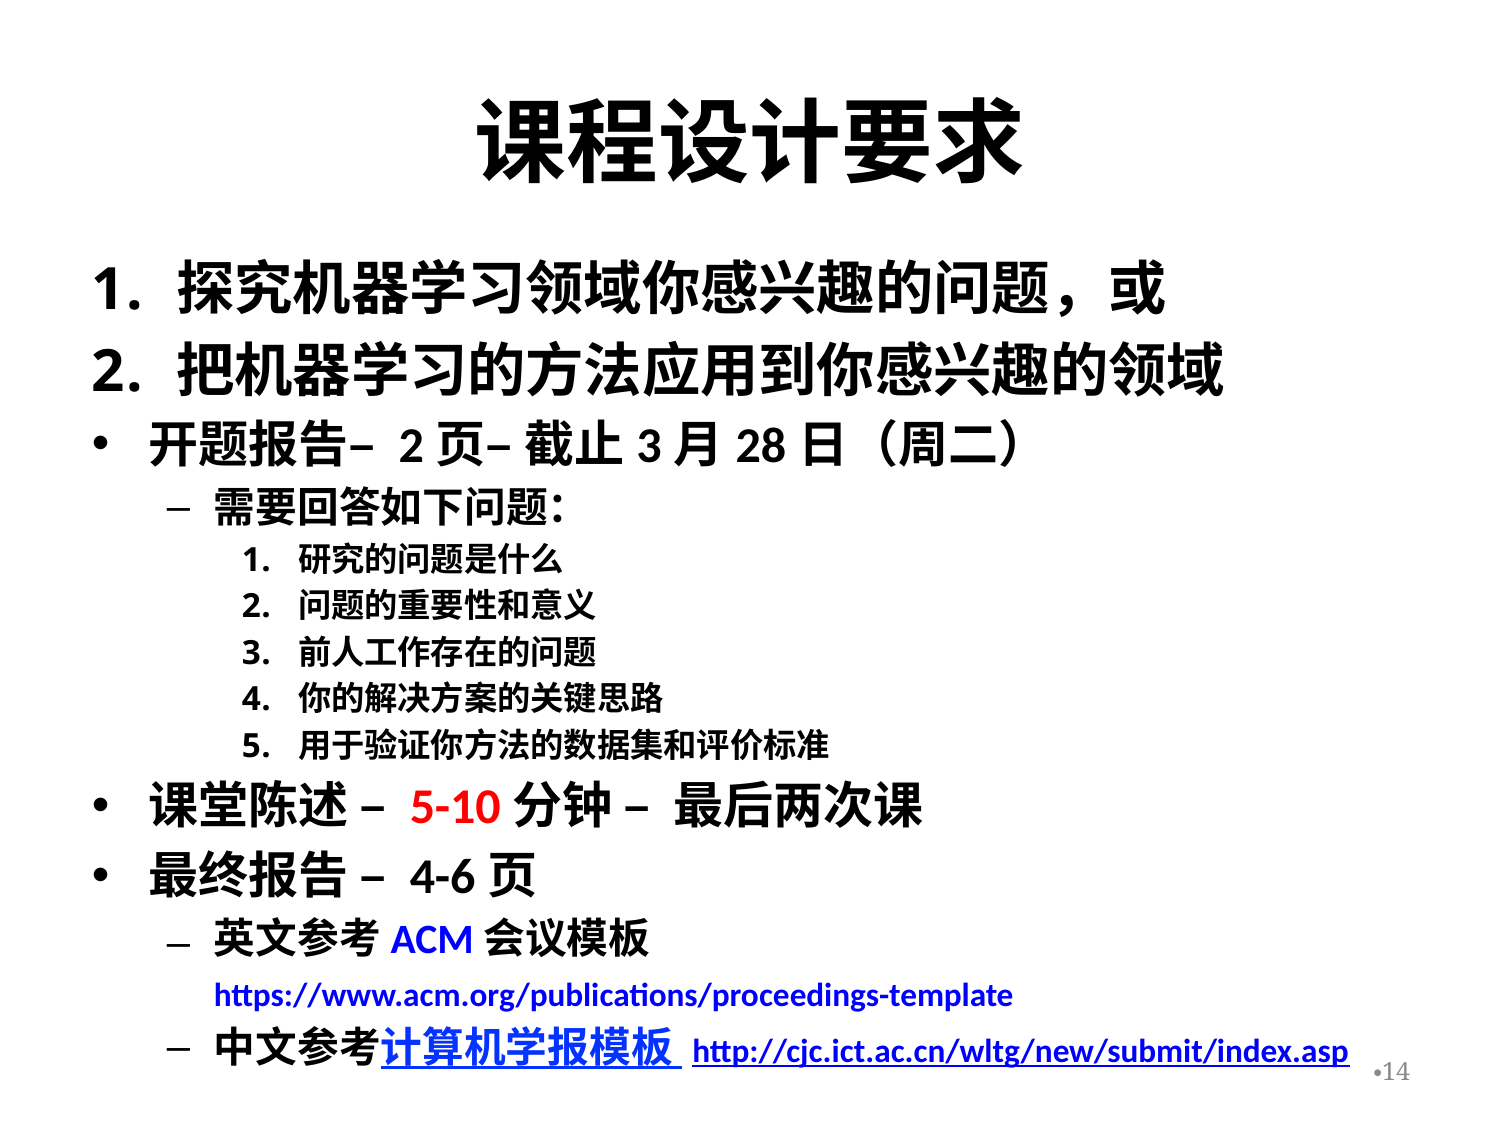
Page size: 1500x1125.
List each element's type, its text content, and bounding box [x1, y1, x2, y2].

title 课程设计要求 [75, 45, 1425, 233]
list 探究机器学习领域你感兴趣的问题，或 把机器学习的方法应用到你感兴趣的领域 开题报告– 2页– 截止3月28日（周二） 需要回答如下问题： 研究的问题是什么 问题的重要性和意义 前人工作存在的问题 你的解决方案的关键思路 用于验证你方法的数据集和评价标准 课堂陈述 – 5-10分钟 – 最后两次课 最终报告 – 4-6页 英文参考ACM 会议模板 https://www.acm.org/publications/proceedings-template 中文参考计算机学报模板 http://cjc.ict.ac.cn/wltg/new/submit/index.asp [76, 243, 1473, 986]
slide_number 14 [1074, 1042, 1425, 1103]
